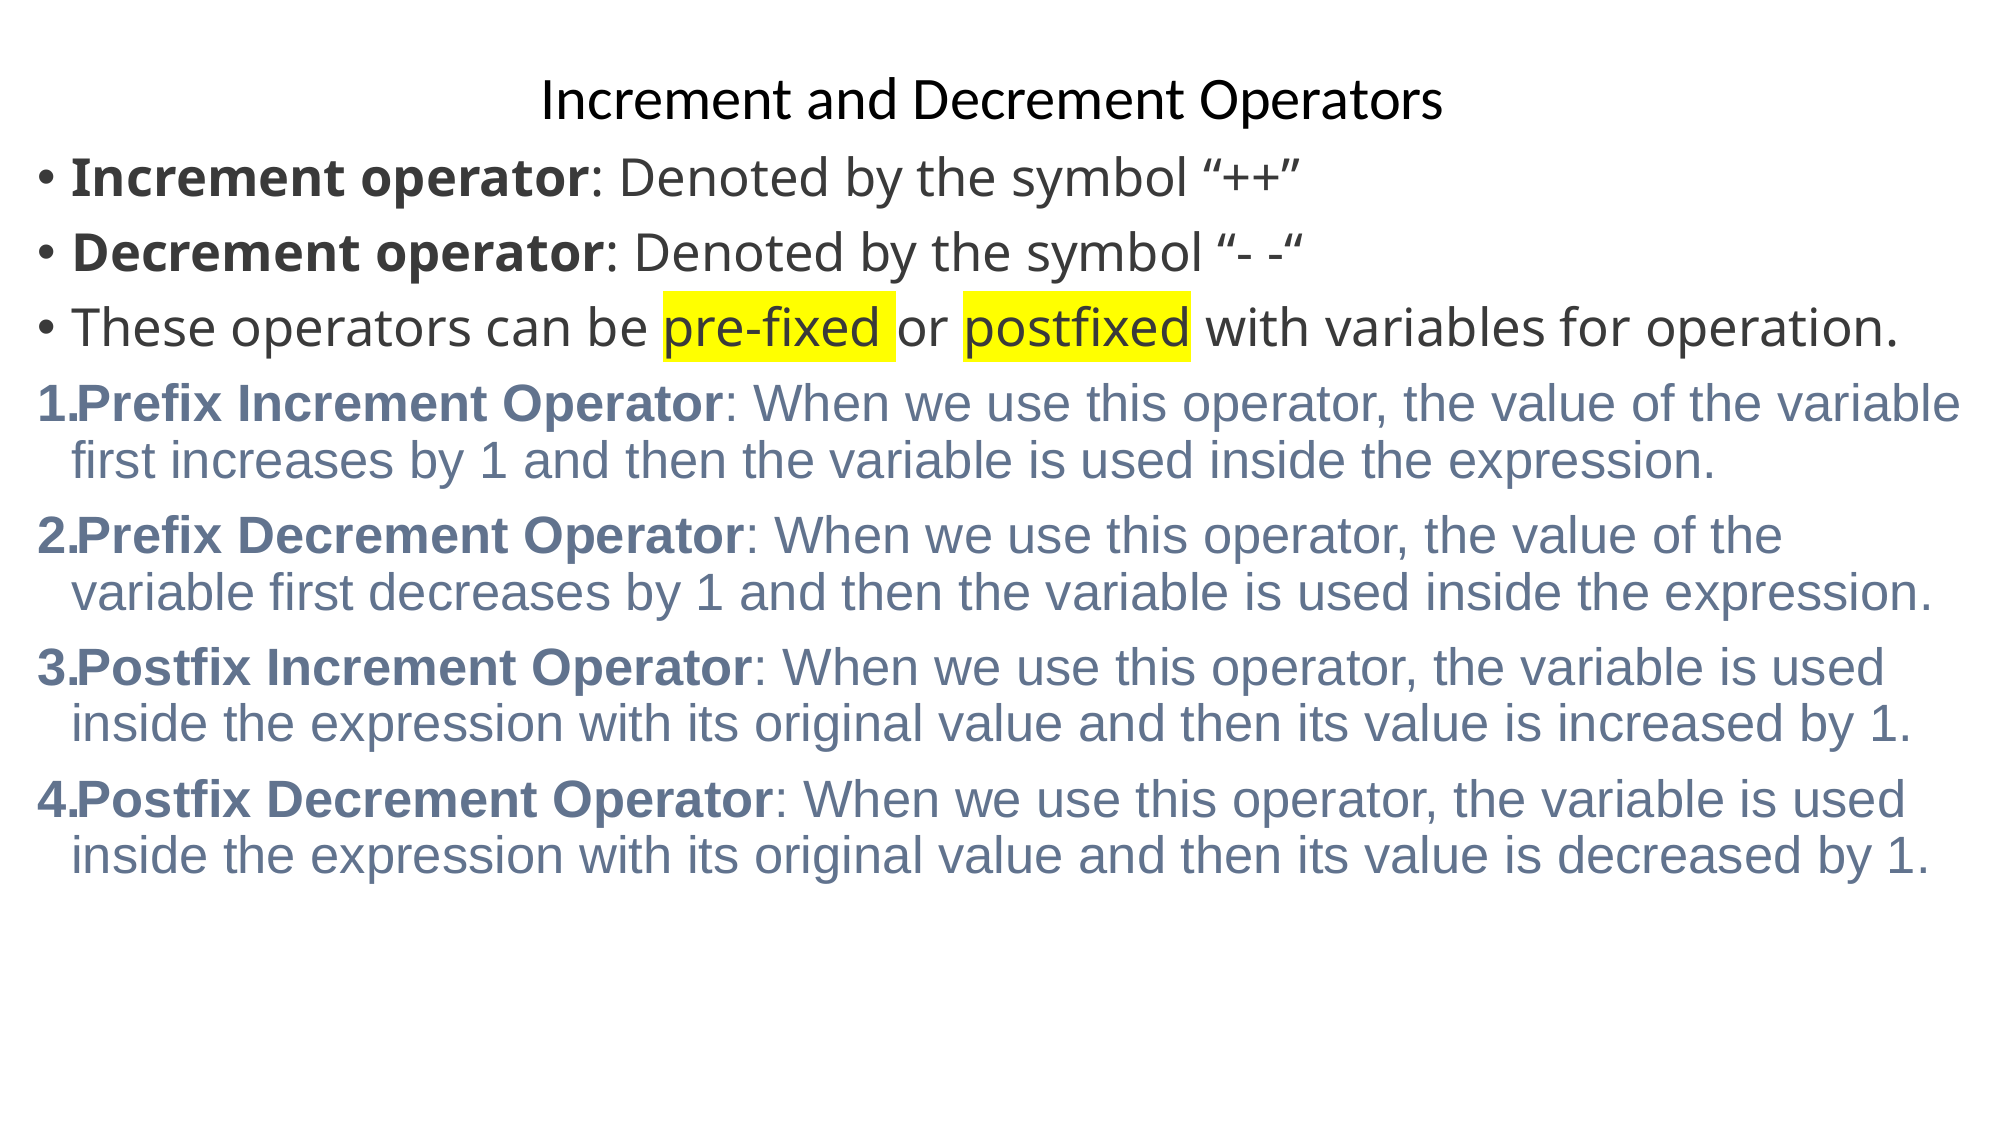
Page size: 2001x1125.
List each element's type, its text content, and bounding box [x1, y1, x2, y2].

title Increment and Decrement Operators [137, 59, 1863, 141]
list Increment operator: Denoted by the symbol “++” Decrement operator: Denoted by the symbol “- -“ These operators can be pre-fixed or postfixed with variables for operation. Prefix Increment Operator: When we use this operator, the value of the variable first increases by 1 and then the variable is used inside the expression. Prefix Decrement Operator: When we use this operator, the value of the variable first decreases by 1 and then the variable is used inside the expression. Postfix Increment Operator: When we use this operator, the variable is used inside the expression with its original value and then its value is increased by 1. Postfix Decrement Operator: When we use this operator, the variable is used inside the expression with its original value and then its value is decreased by 1. [22, 143, 1988, 1086]
